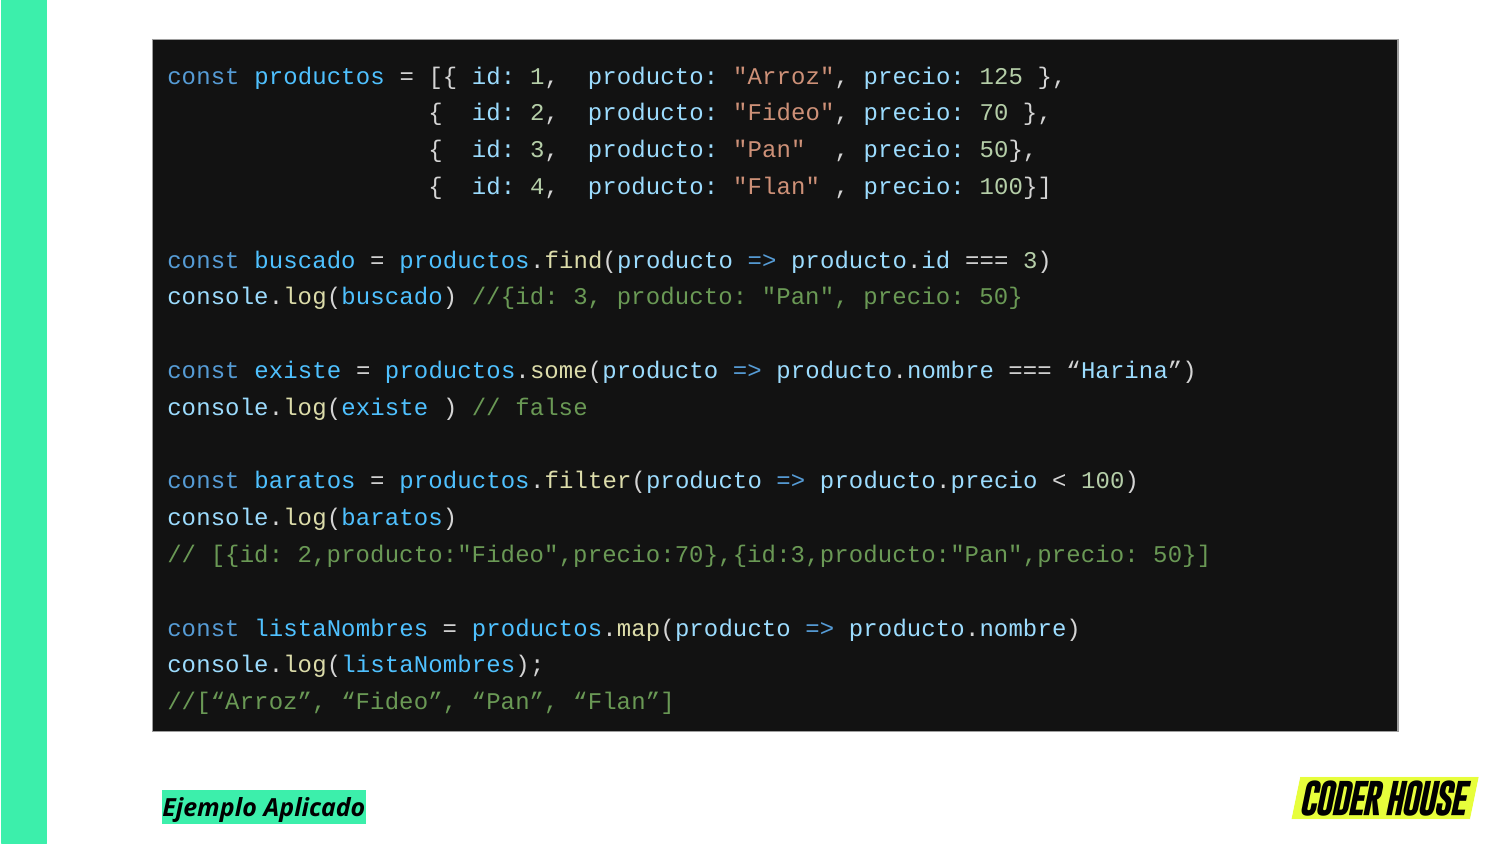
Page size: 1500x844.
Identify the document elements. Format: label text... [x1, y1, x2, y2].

text_box Ejemplo Aplicado [61, 761, 467, 816]
text_box [2, 0, 47, 844]
picture [1287, 770, 1483, 826]
table_header const productos = [{ id: 1, producto: "Arroz", precio: 125 }, { id: 2, producto: "Fideo", precio: 70 }, { id: 3, producto: "Pan" , precio: 50}, { id: 4, producto: "Flan" , precio: 100}] const buscado = productos.find(producto => producto.id === 3) console.log(buscado) //{id: 3, producto: "Pan", precio: 50} const existe = productos.some(producto => producto.nombre === “Harina”) console.log(existe ) // false const baratos = productos.filter(producto => producto.precio < 100) console.log(baratos) // [{id: 2,producto:"Fideo",precio:70},{id:3,producto:"Pan",precio: 50}] const listaNombres = productos.map(producto => producto.nombre) console.log(listaNombres); //[“Arroz”, “Fideo”, “Pan”, “Flan”] [153, 40, 1397, 731]
